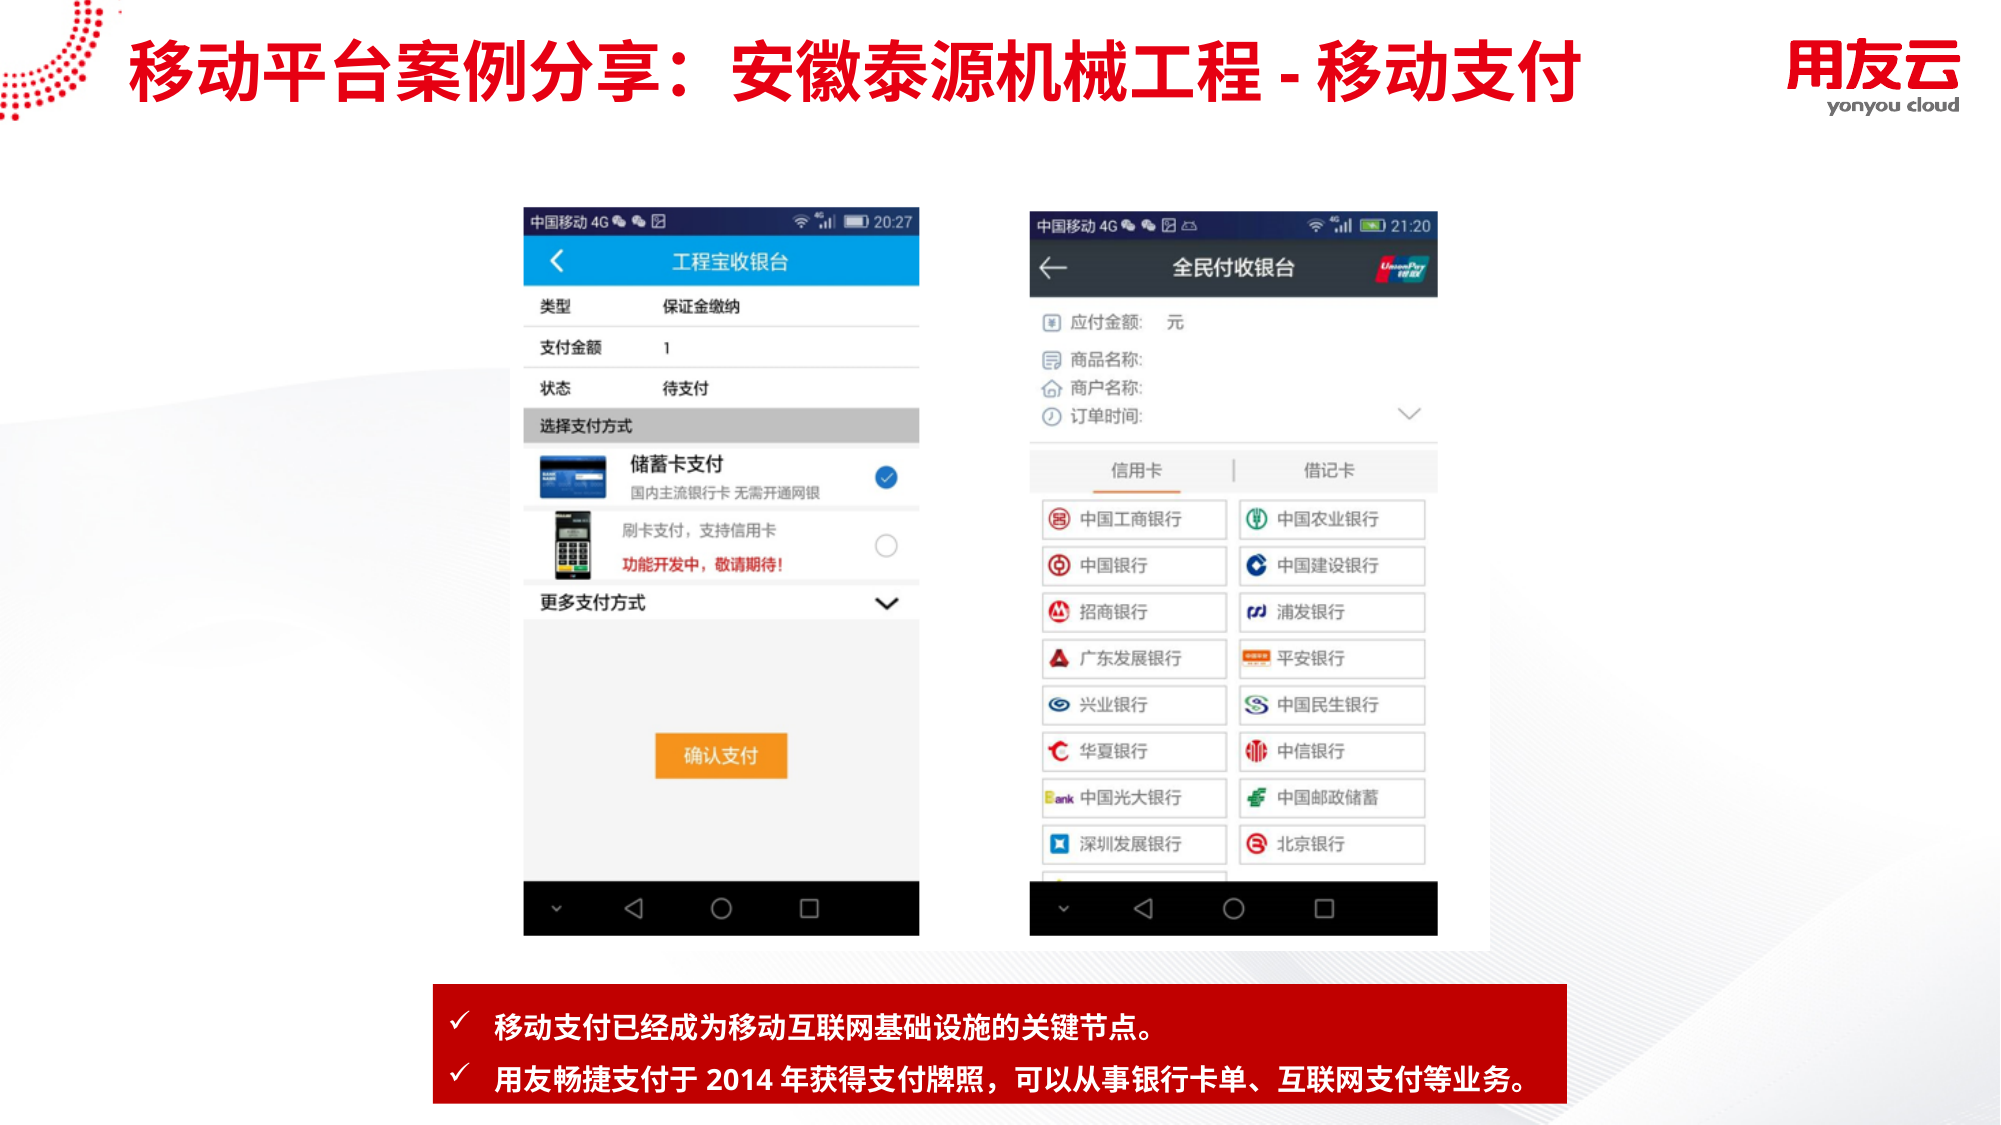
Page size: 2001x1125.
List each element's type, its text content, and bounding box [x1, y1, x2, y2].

text_box 移动支付已经成为移动互联网基础设施的关键节点。 用友畅捷支付于2014年获得支付牌照，可以从事银行卡单、互联网支付等业务。 [432, 984, 1567, 1104]
title 移动平台案例分享：安徽泰源机械工程-移动支付 [113, 19, 1914, 130]
picture [0, 0, 2000, 1125]
